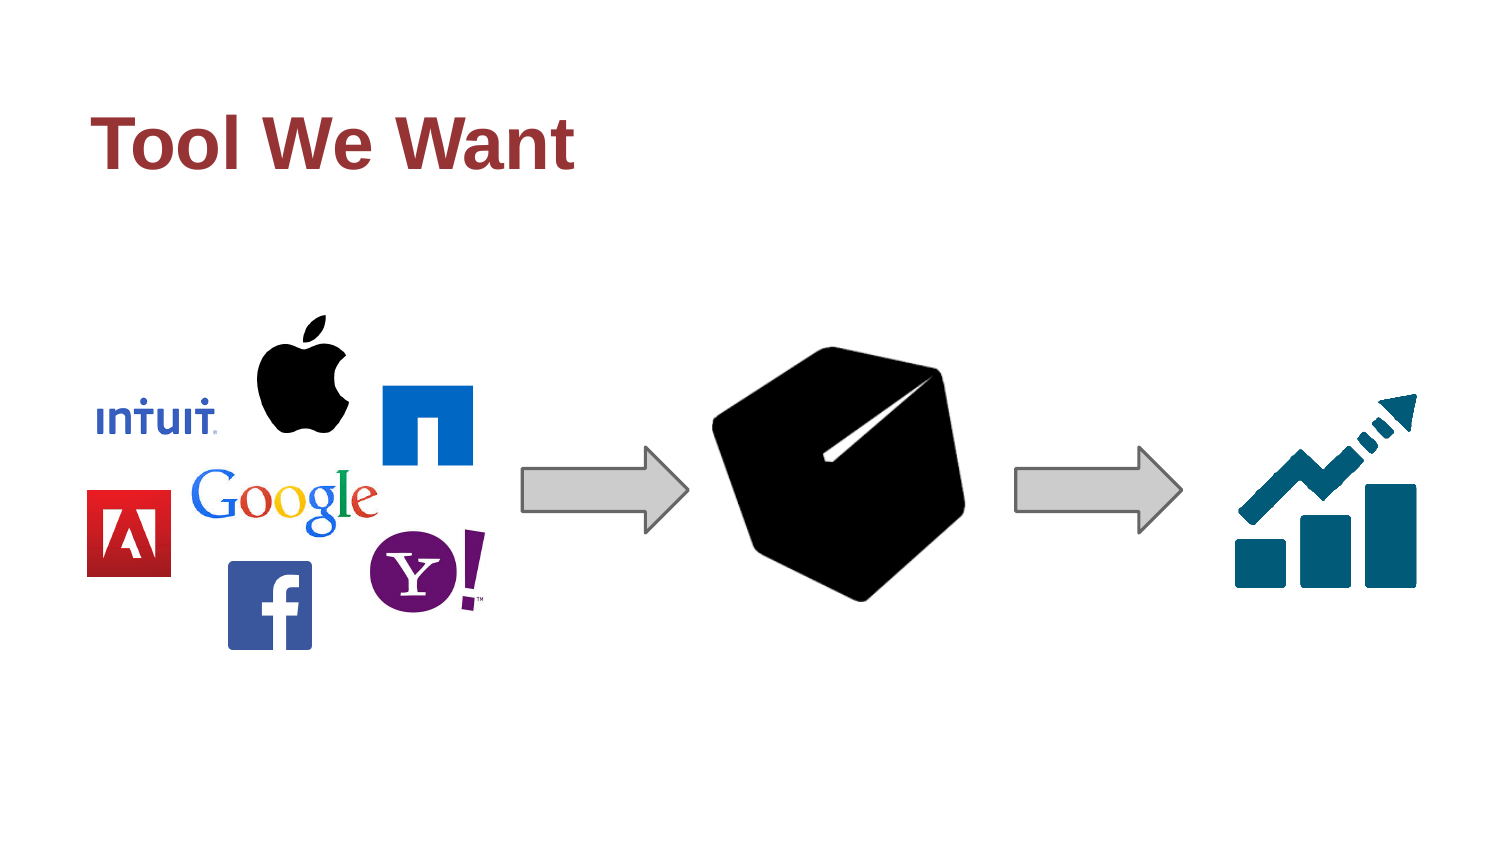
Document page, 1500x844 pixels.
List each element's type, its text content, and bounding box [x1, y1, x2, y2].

text_box [522, 447, 689, 533]
picture [87, 490, 172, 577]
picture [73, 372, 487, 615]
picture [1203, 369, 1446, 611]
text_box [1015, 447, 1182, 533]
picture [711, 346, 966, 602]
title Tool We Want [75, 58, 1425, 200]
picture [228, 561, 313, 651]
picture [257, 314, 349, 433]
